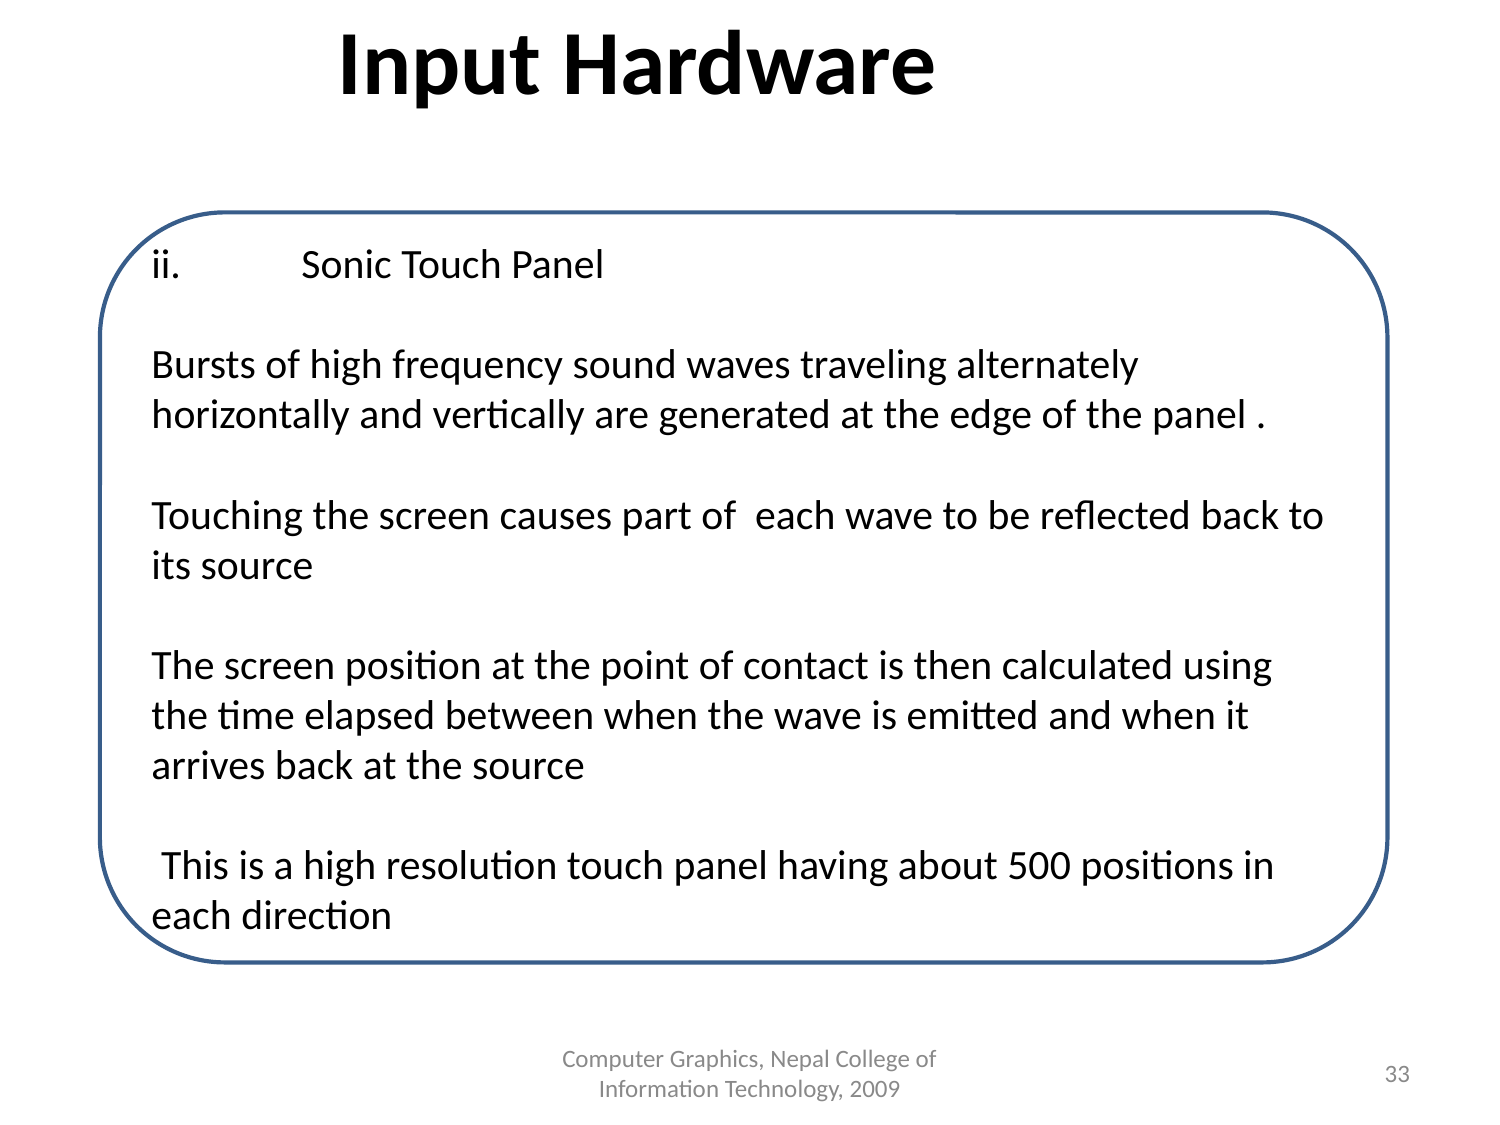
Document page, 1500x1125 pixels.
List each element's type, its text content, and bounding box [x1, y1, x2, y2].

text_box ii. Sonic Touch Panel Bursts of high frequency sound waves traveling alternately horizontally and vertically are generated at the edge of the panel . Touching the screen causes part of each wave to be reflected back to its source The screen position at the point of contact is then calculated using the time elapsed between when the wave is emitted and when it arrives back at the source This is a high resolution touch panel having about 500 positions in each direction [99, 212, 1388, 963]
text_box Input Hardware [0, 0, 1275, 179]
text_box ‹#› [1074, 1042, 1425, 1103]
text_box Computer Graphics, Nepal College of Information Technology, 2009 [512, 1042, 988, 1103]
